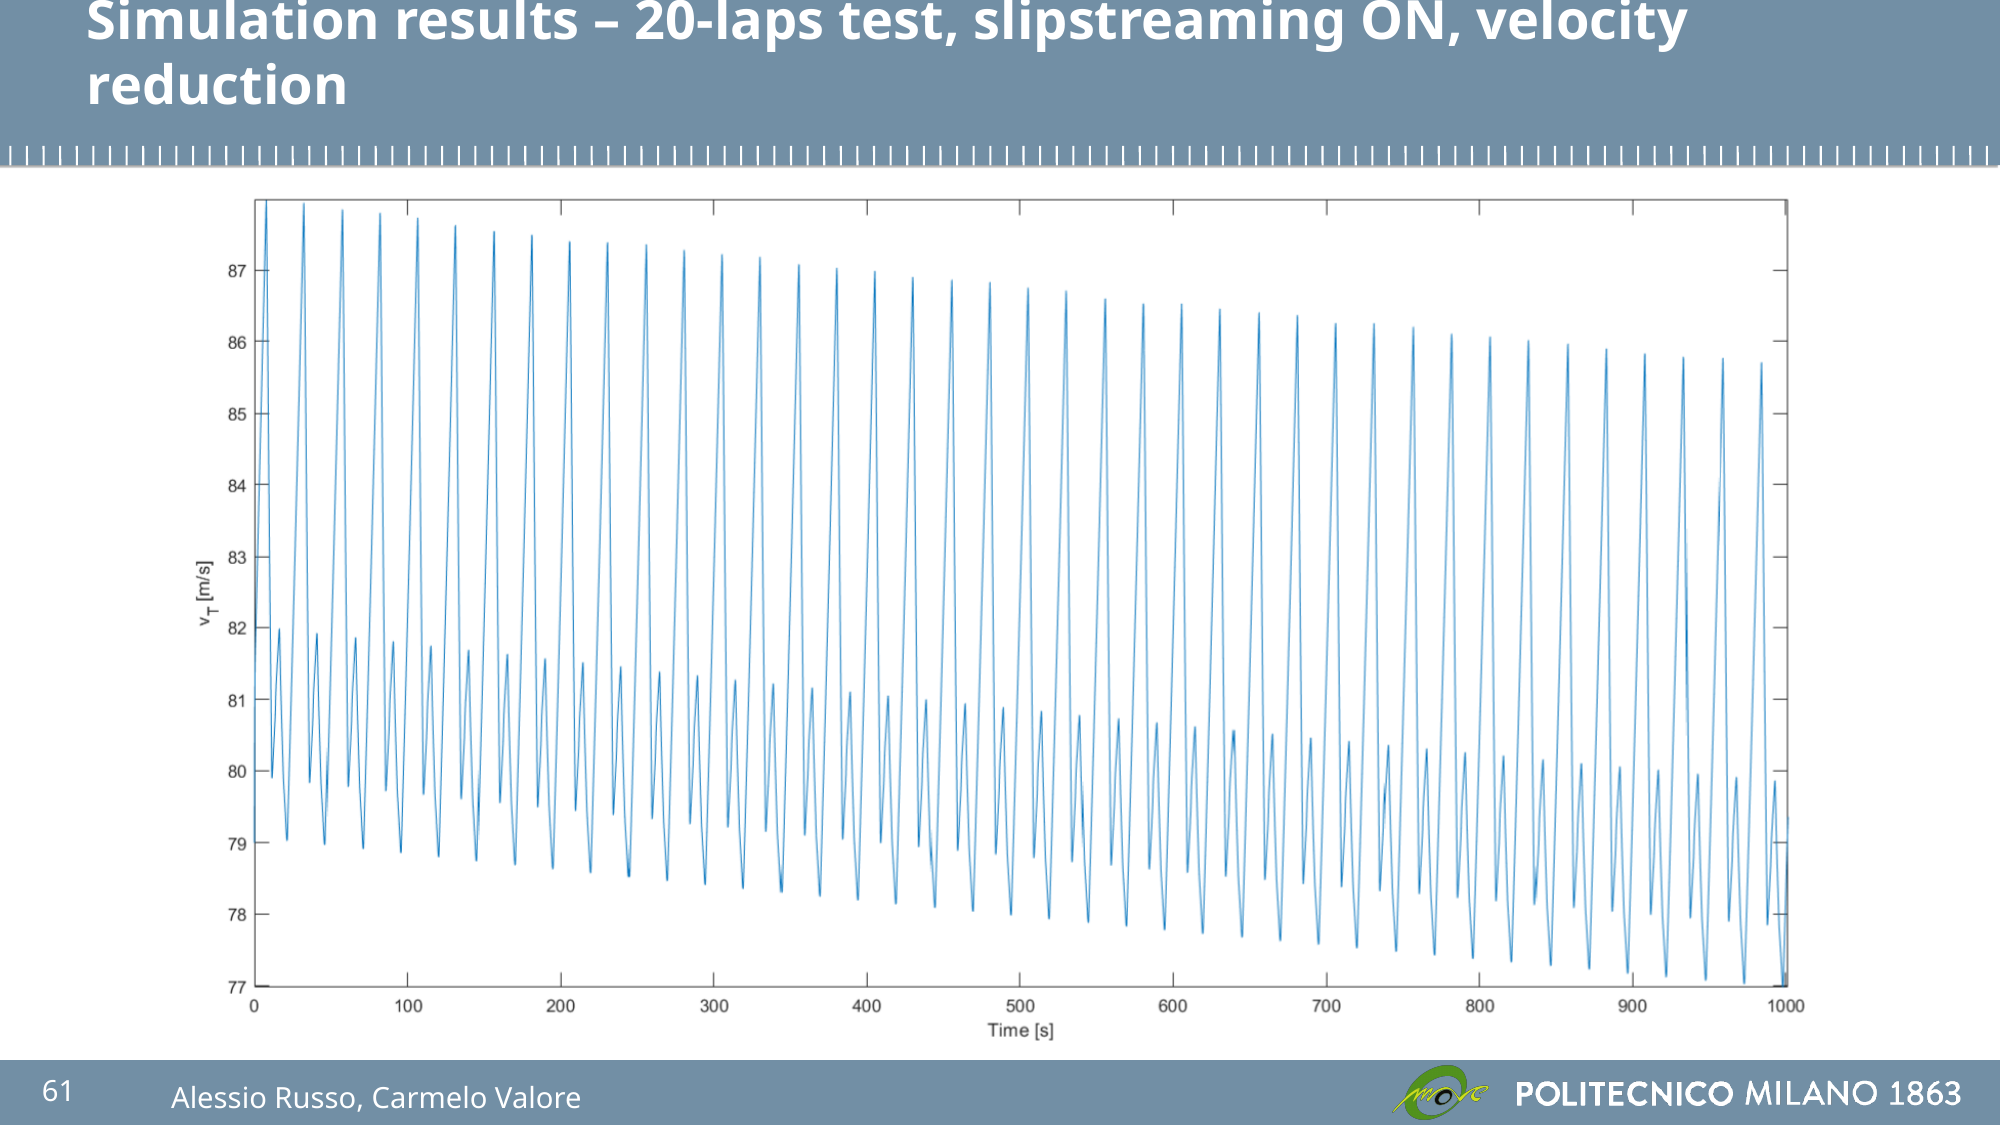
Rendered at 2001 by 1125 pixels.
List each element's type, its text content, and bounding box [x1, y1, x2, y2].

picture [188, 178, 1812, 1043]
picture [1510, 1068, 1967, 1117]
text_box Simulation results – 20-laps test, slipstreaming ON, velocity reduction [71, 11, 1915, 89]
picture [1392, 1065, 1489, 1120]
text_box 61 [7, 1062, 110, 1123]
text_box Alessio Russo, Carmelo Valore [156, 1067, 1007, 1125]
